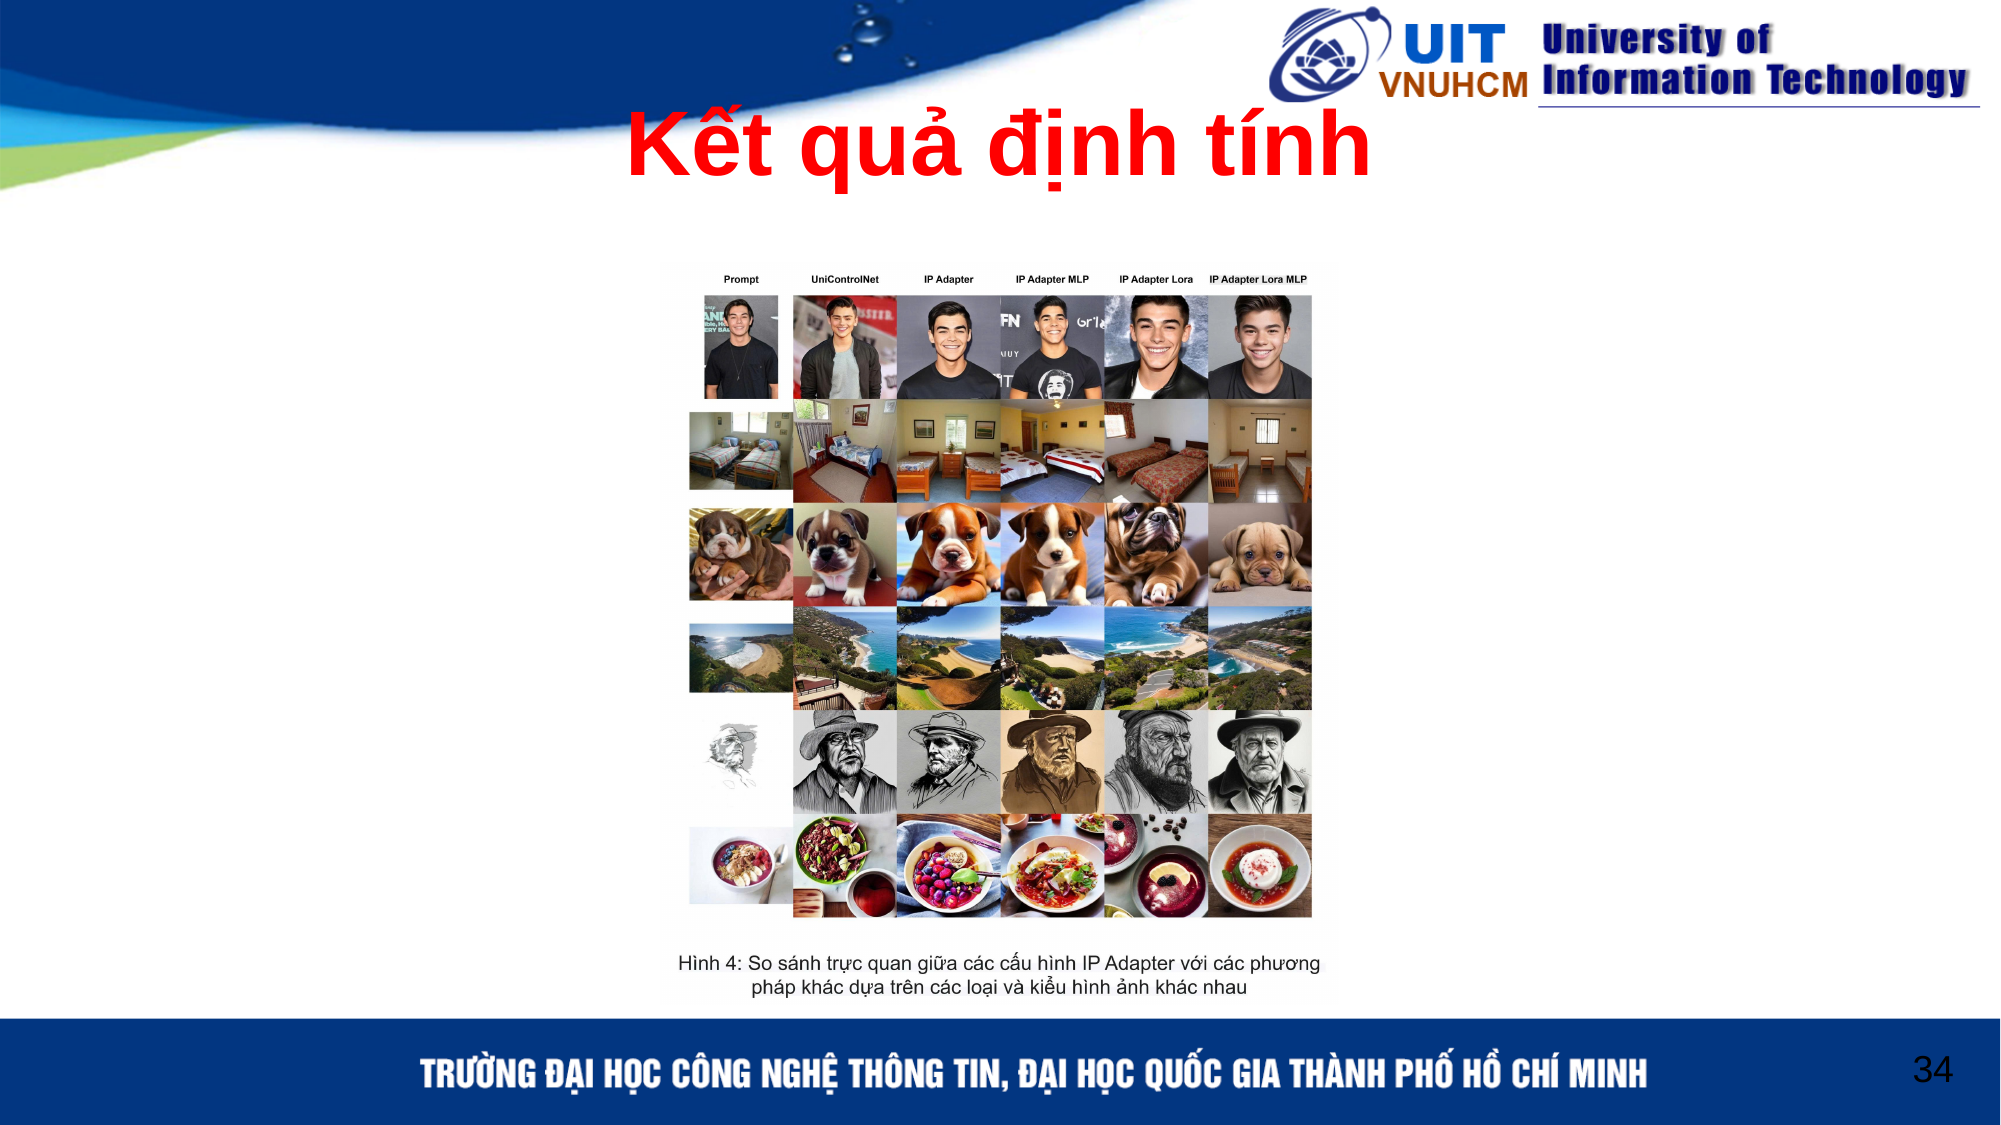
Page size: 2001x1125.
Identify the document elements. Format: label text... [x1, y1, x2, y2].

picture [0, 0, 2001, 1125]
title Kết quả định tính [99, 45, 1900, 233]
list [660, 262, 1340, 1006]
